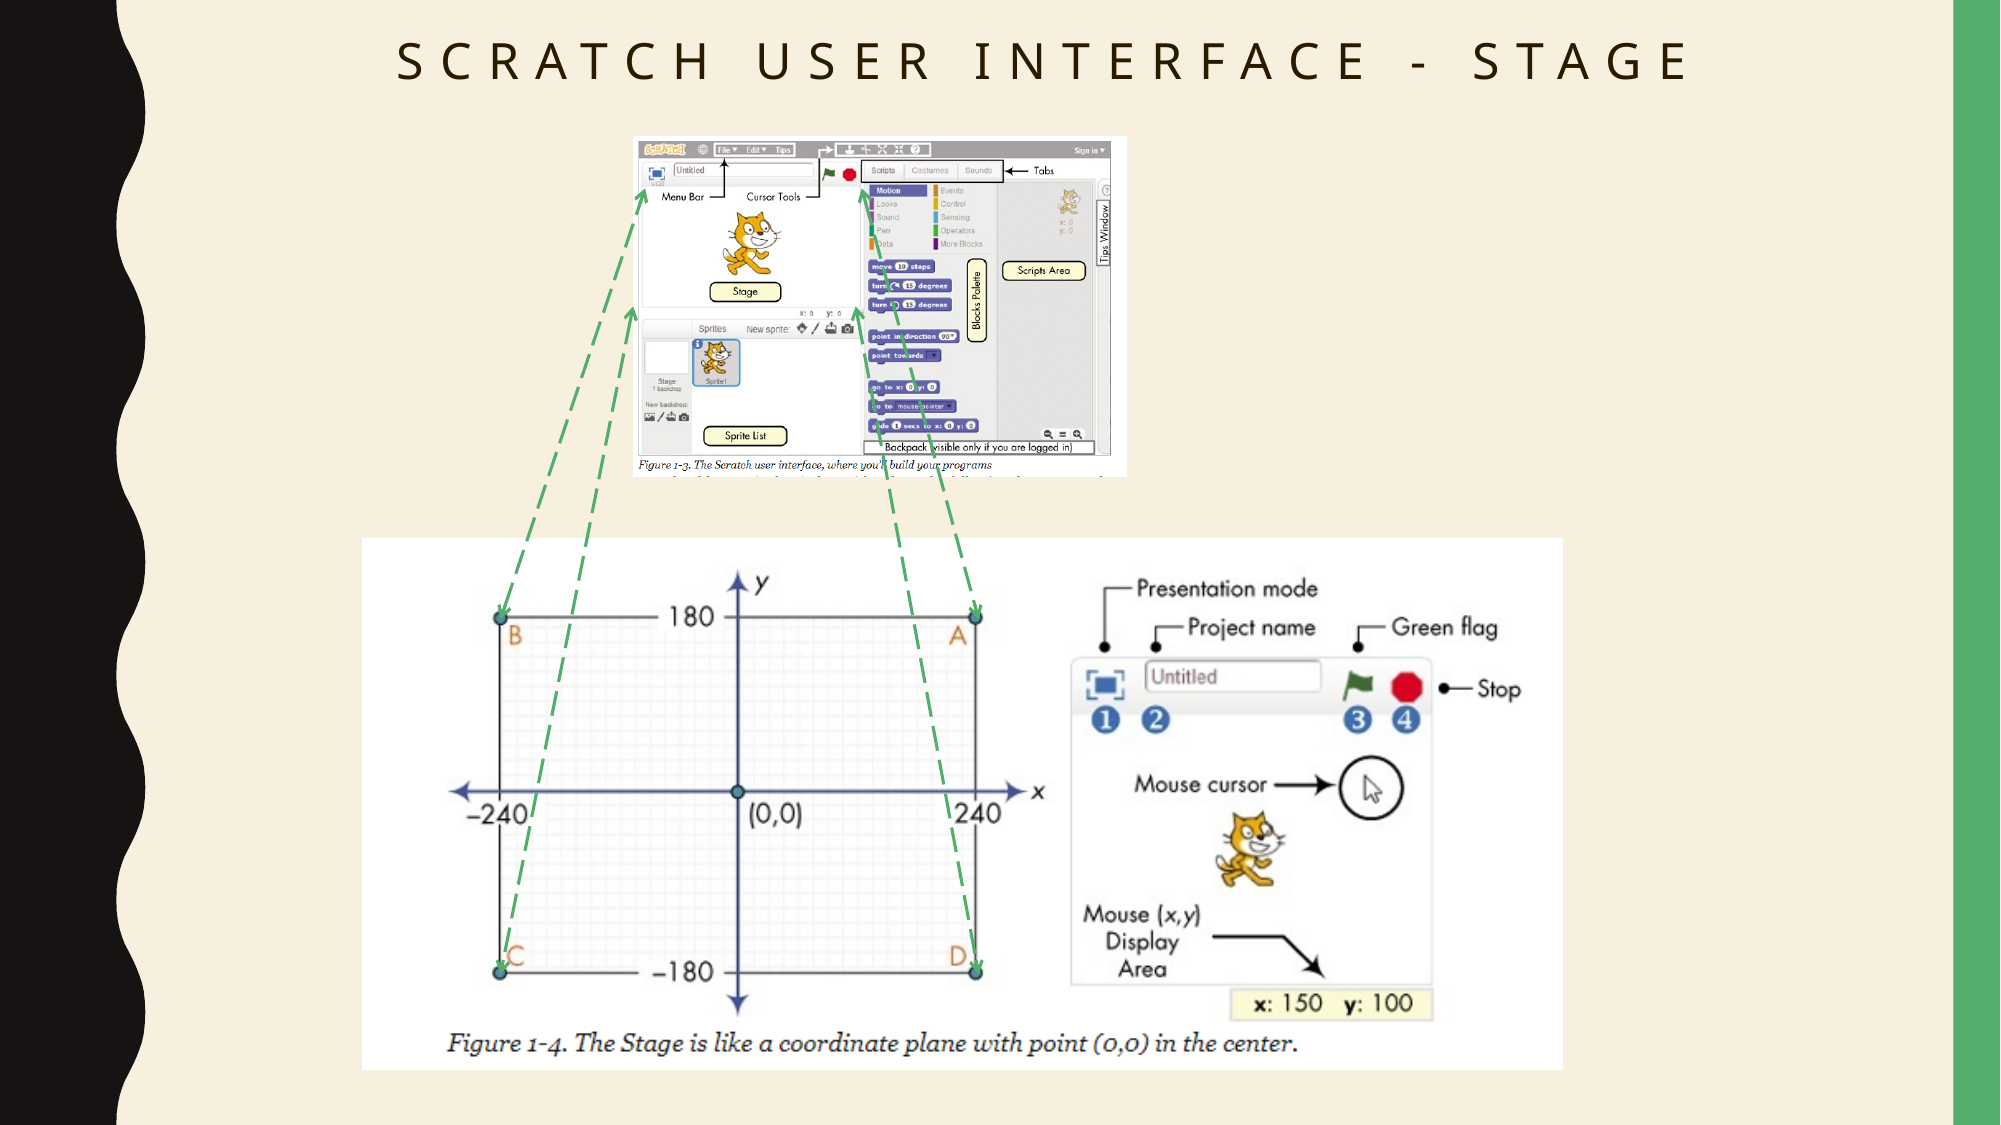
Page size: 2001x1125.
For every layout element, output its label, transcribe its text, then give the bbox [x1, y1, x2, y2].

title Scratch User Interface - Stage [206, 0, 1877, 98]
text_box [861, 188, 979, 306]
picture [633, 136, 1127, 477]
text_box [500, 620, 634, 975]
picture [362, 538, 1563, 1070]
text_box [855, 306, 979, 975]
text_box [500, 188, 646, 620]
